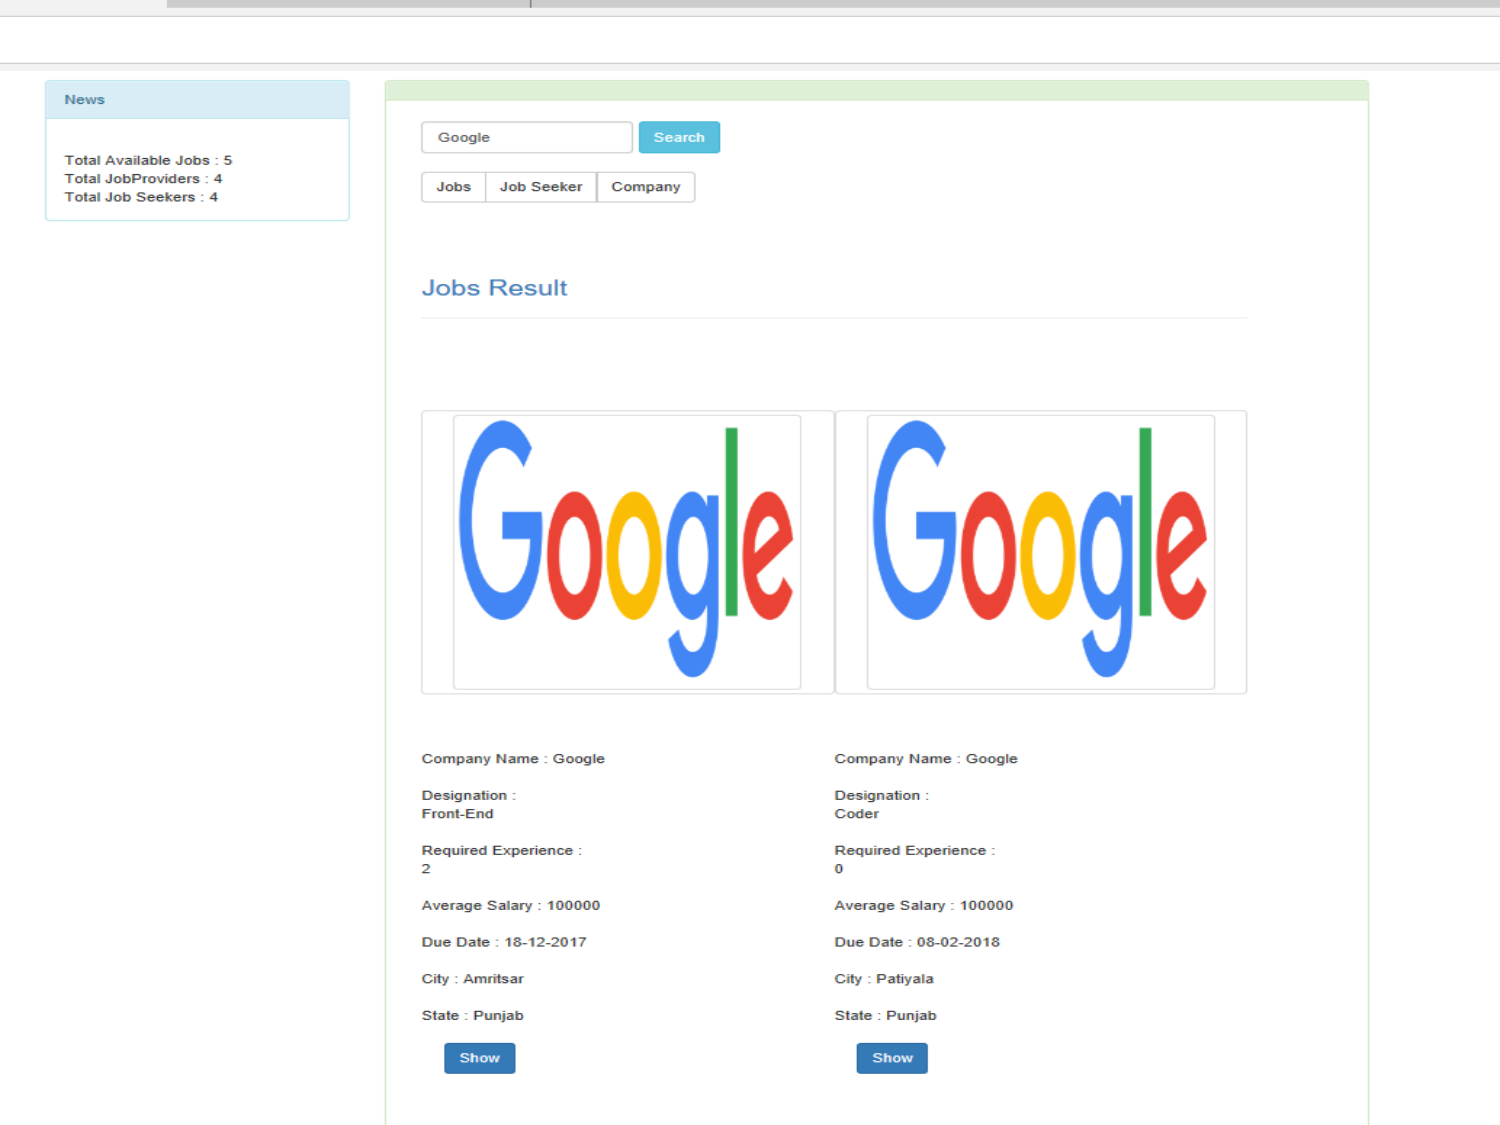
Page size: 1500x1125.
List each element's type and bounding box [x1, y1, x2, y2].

list [0, 0, 1500, 1125]
